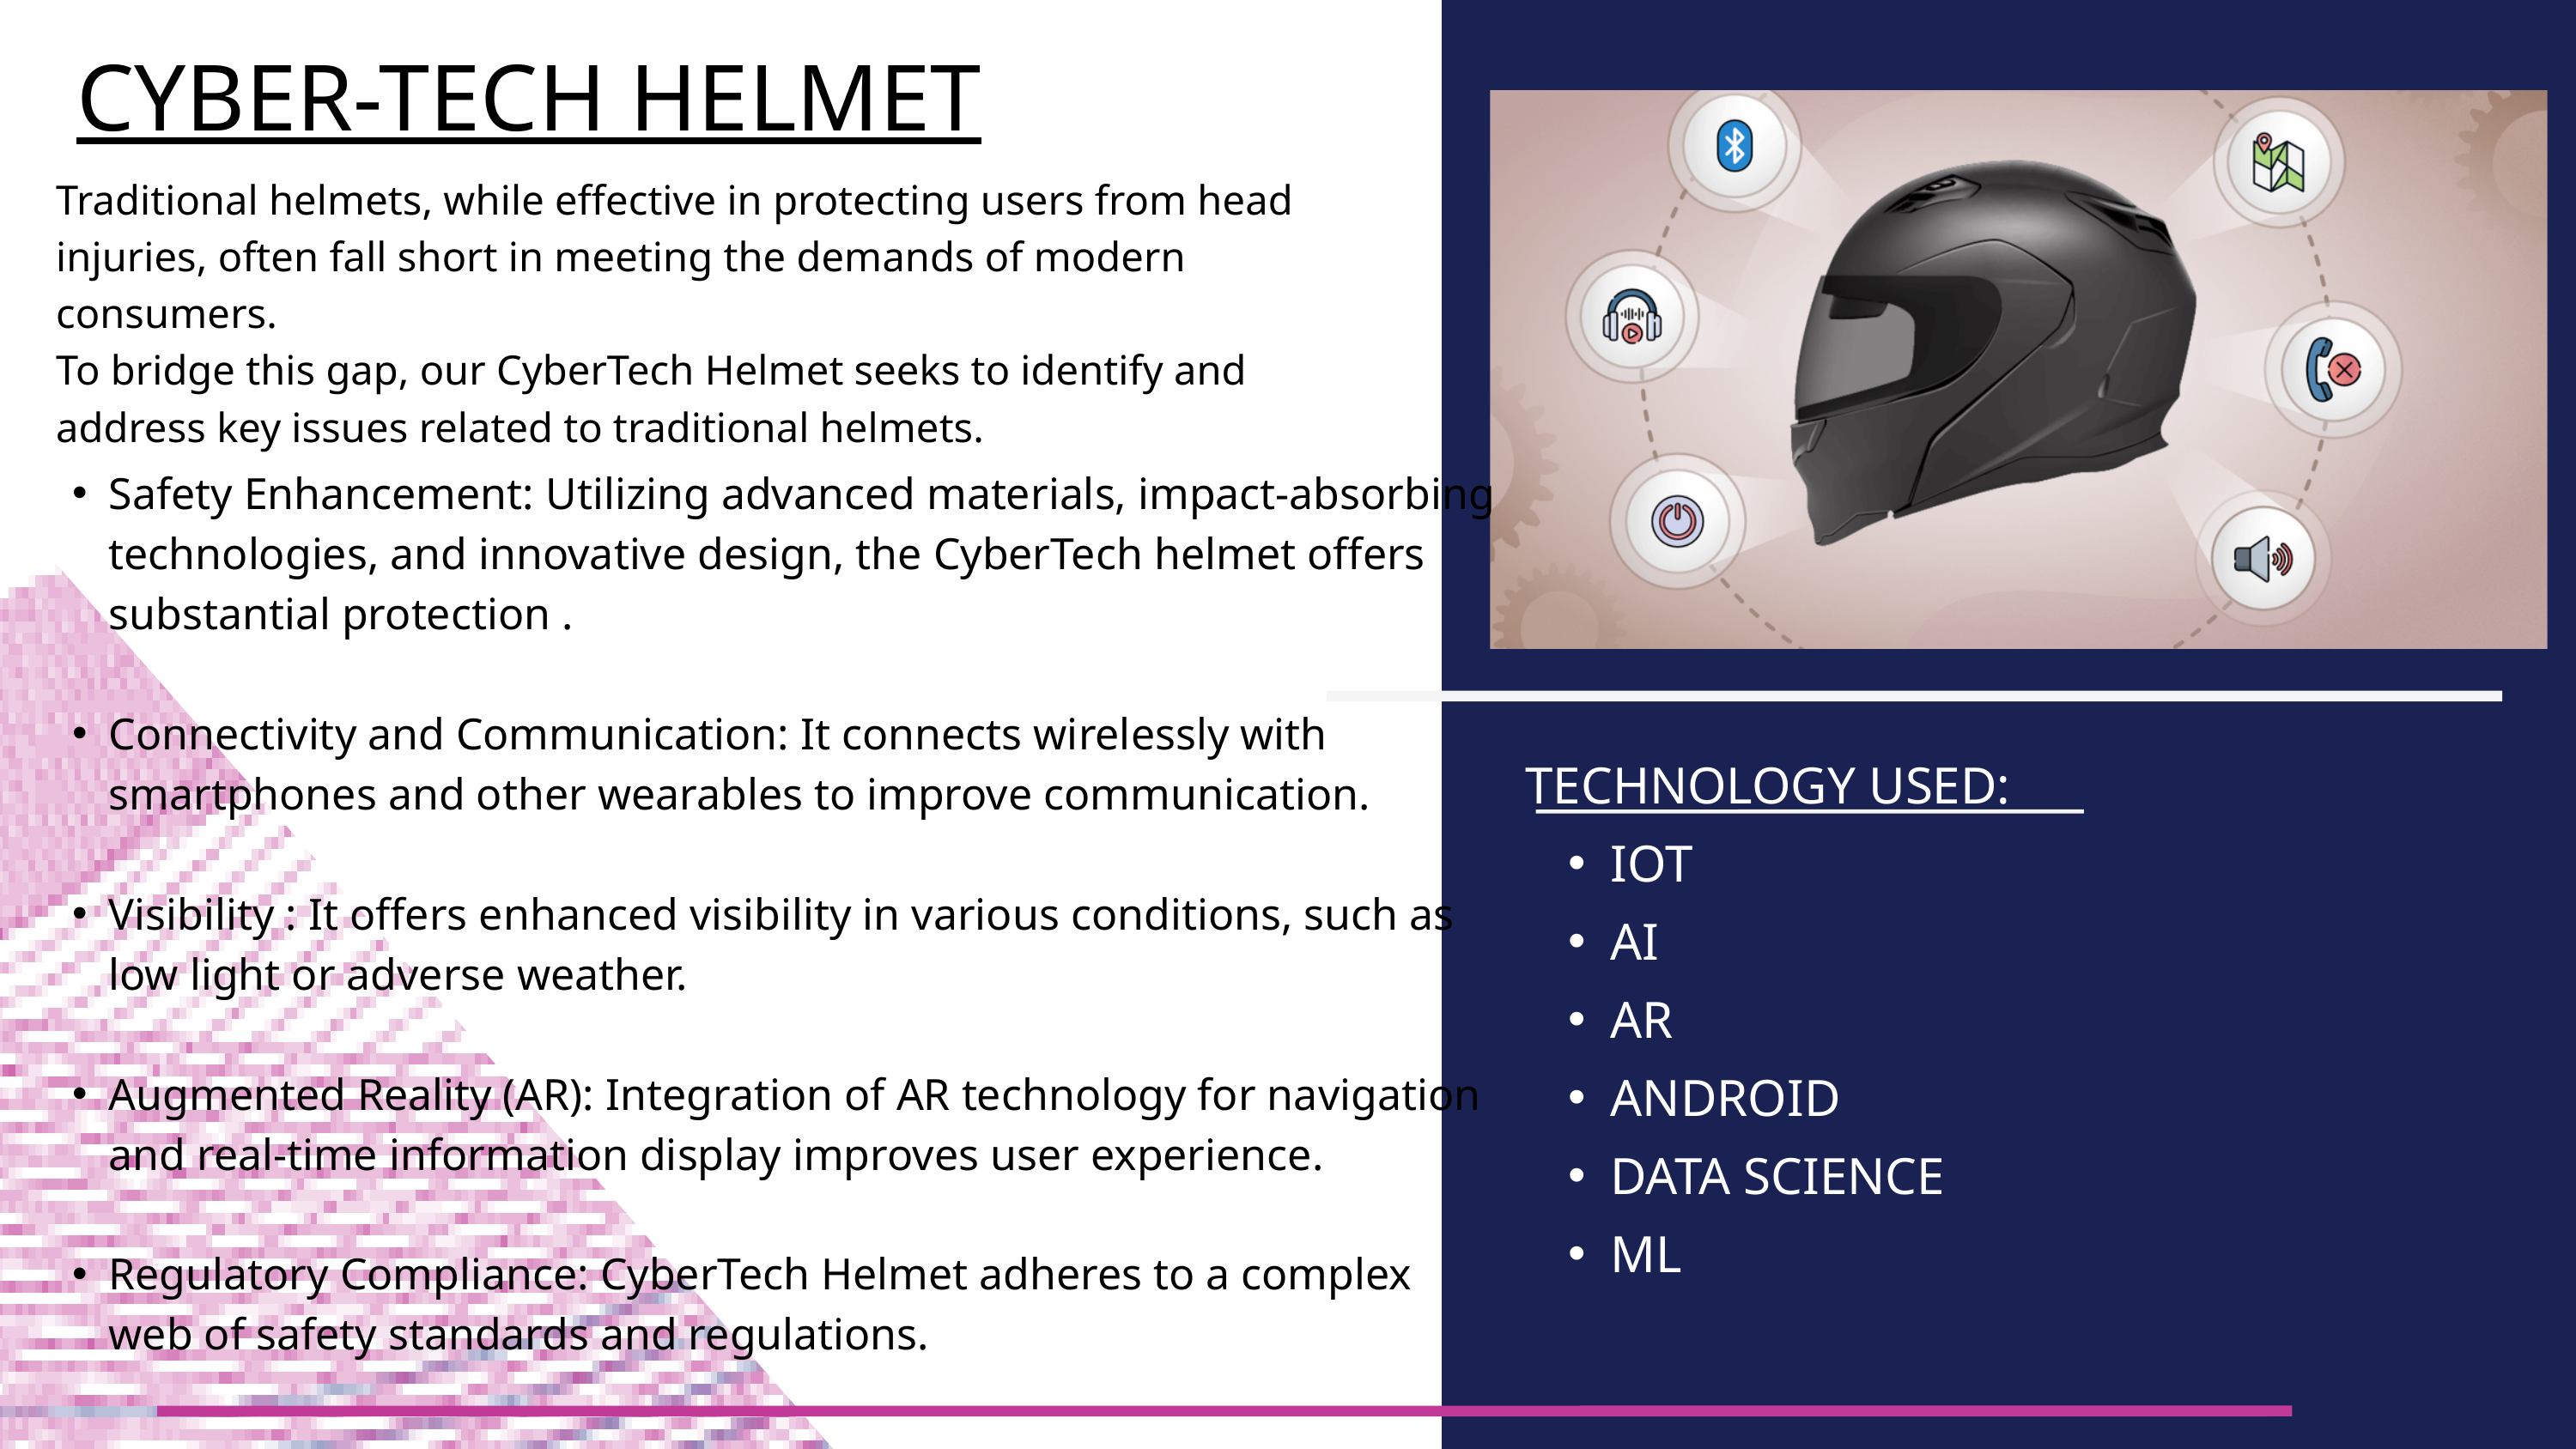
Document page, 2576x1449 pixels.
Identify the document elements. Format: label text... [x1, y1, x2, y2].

text_box [1490, 90, 2548, 155]
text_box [1236, 156, 2576, 1330]
text_box CYBER-TECH HELMET [56, 21, 1003, 149]
text_box [0, 500, 834, 1449]
text_box Traditional helmets, while effective in protecting users from head injuries, often fall short in meeting the demands of modern consumers. To bridge this gap, our CyberTech Helmet seeks to identify and address key issues related to traditional helmets. [56, 166, 1231, 458]
text_box Safety Enhancement: Utilizing advanced materials, impact-absorbing technologies, and innovative design, the CyberTech helmet offers substantial protection . Connectivity and Communication: It connects wirelessly with smartphones and other wearables to improve communication. Visibility : It offers enhanced visibility in various conditions, such as low light or adverse weather. Augmented Reality (AR): Integration of AR technology for navigation and real-time information display improves user experience. Regulatory Compliance: CyberTech Helmet adheres to a complex web of safety standards and regulations. [35, 458, 1496, 1360]
